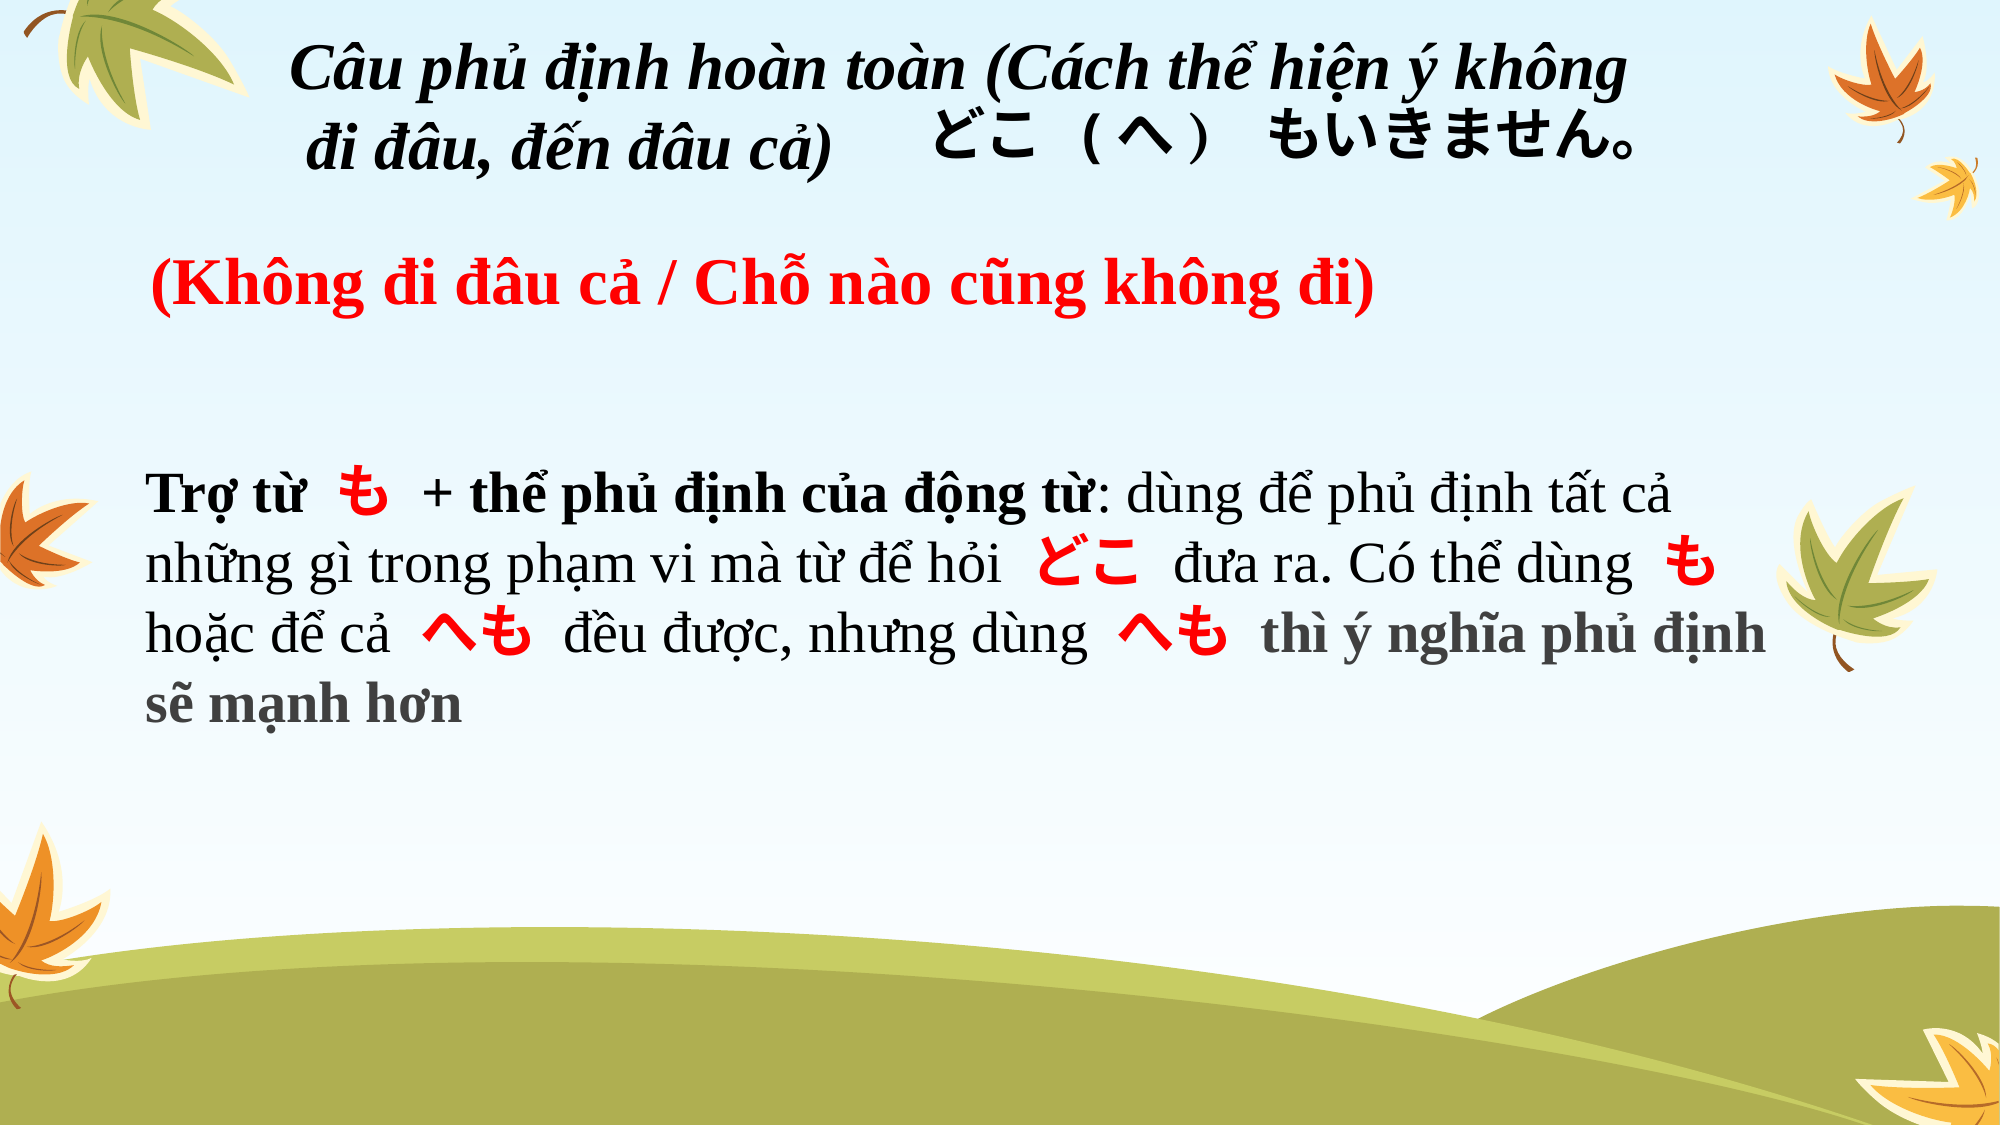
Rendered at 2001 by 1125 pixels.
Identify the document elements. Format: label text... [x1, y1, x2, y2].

text_box Trợ từ も + thể phủ định của động từ: dùng để phủ định tất cả những gì trong phạm vi mà từ để hỏi どこ đưa ra. Có thể dùng も hoặc để cả へも đều được, nhưng dùng へも thì ý nghĩa phủ định sẽ mạnh hơn [131, 446, 1795, 742]
text_box (Không đi đâu cả / Chỗ nào cũng không đi) [135, 230, 1392, 326]
text_box どこ (へ) もいきません。 [912, 90, 1685, 175]
text_box Câu phủ định hoàn toàn (Cách thể hiện ý không đi đâu, đến đâu cả) [274, 15, 1730, 191]
